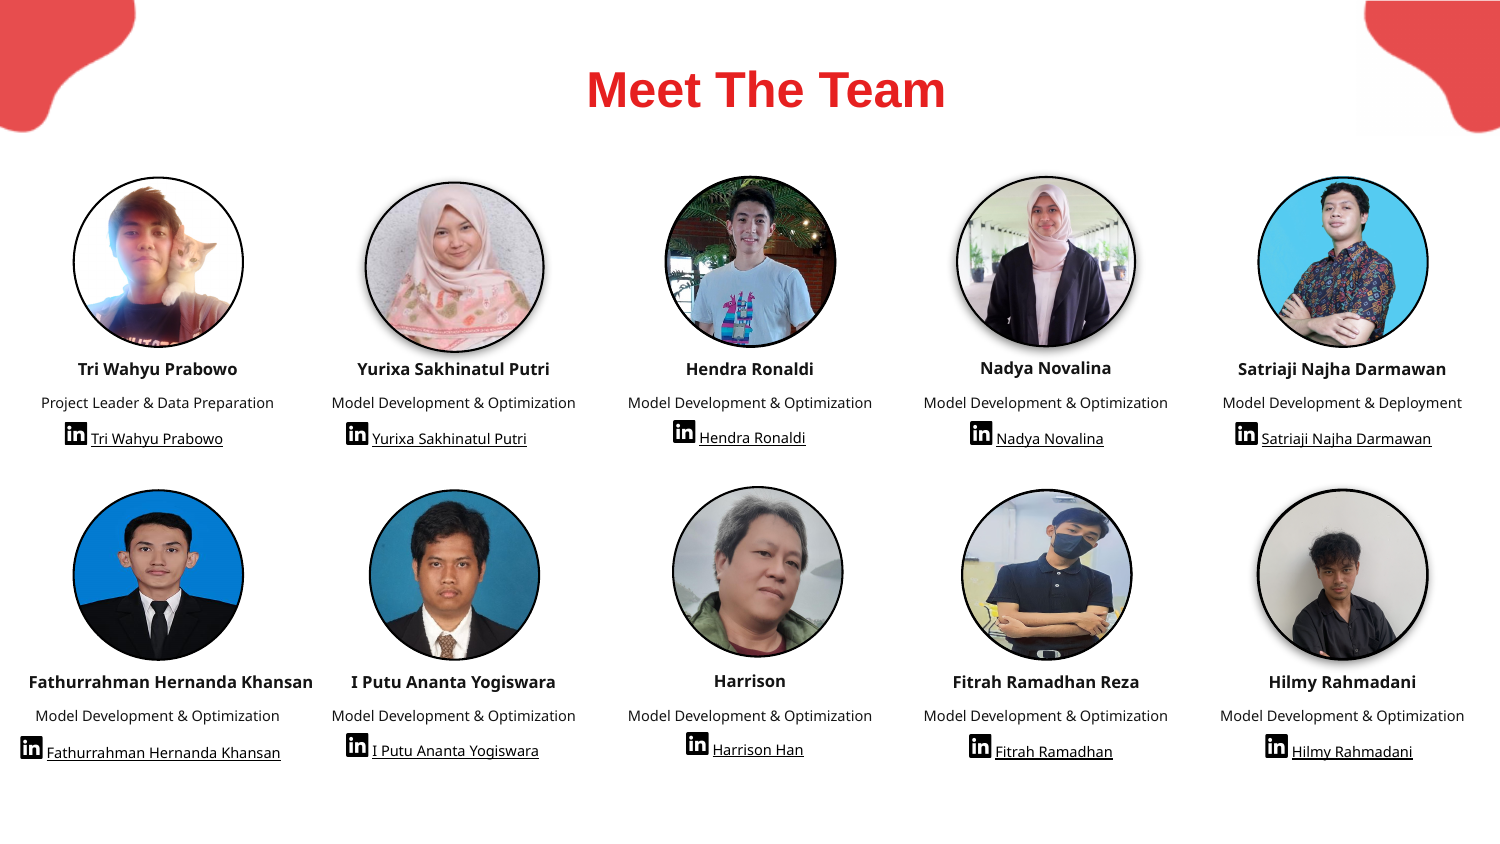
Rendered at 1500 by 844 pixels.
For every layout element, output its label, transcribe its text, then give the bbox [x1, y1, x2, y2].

text_box I Putu Ananta Yogiswara [325, 669, 594, 692]
text_box Fathurrahman Hernanda Khansan [17, 669, 325, 692]
text_box Model Development & Optimization [1202, 699, 1483, 724]
text_box Hendra Ronaldi [610, 356, 890, 380]
picture [72, 177, 243, 348]
text_box Fitrah Ramadhan Reza [906, 669, 1186, 692]
text_box Model Development & Optimization [906, 386, 1186, 412]
text_box Yurixa Sakhinatul Putri [314, 356, 594, 380]
text_box [1265, 734, 1288, 758]
text_box [673, 420, 696, 444]
text_box [64, 422, 88, 445]
text_box [970, 421, 993, 445]
text_box Meet The Team [509, 51, 1024, 118]
text_box Tri Wahyu Prabowo [91, 422, 252, 450]
picture [0, 0, 144, 137]
text_box Harrison Han [712, 732, 814, 761]
text_box Model Development & Deployment [1202, 386, 1483, 412]
picture [665, 176, 836, 347]
text_box Hilmy Rahmadani [1291, 734, 1470, 763]
picture [962, 489, 1132, 660]
text_box I Putu Ananta Yogiswara [372, 734, 564, 762]
text_box Yurixa Sakhinatul Putri [372, 422, 564, 450]
text_box Tri Wahyu Prabowo [17, 356, 298, 380]
text_box Model Development & Optimization [610, 386, 890, 412]
picture [365, 182, 544, 353]
text_box Satriaji Najha Darmawan [1202, 356, 1483, 380]
text_box [969, 734, 992, 758]
text_box Fathurrahman Hernanda Khansan [46, 736, 309, 764]
text_box Hilmy Rahmadani [1202, 669, 1483, 692]
text_box Model Development & Optimization [314, 699, 594, 724]
text_box [1235, 422, 1258, 445]
picture [73, 490, 244, 660]
picture [1355, 0, 1500, 137]
picture [1257, 489, 1428, 660]
text_box [345, 733, 369, 757]
picture [956, 176, 1136, 347]
picture [368, 490, 539, 660]
text_box Fitrah Ramadhan [995, 734, 1156, 763]
text_box [686, 732, 709, 755]
text_box Satriaji Najha Darmawan [1261, 422, 1470, 450]
text_box [345, 422, 369, 445]
text_box Model Development & Optimization [610, 699, 890, 724]
text_box Model Development & Optimization [314, 386, 594, 412]
text_box Hendra Ronaldi [699, 420, 828, 449]
text_box Nadya Novalina [906, 356, 1186, 377]
text_box Model Development & Optimization [906, 699, 1186, 724]
text_box [20, 736, 43, 759]
text_box Nadya Novalina [996, 421, 1124, 450]
text_box Harrison [610, 669, 890, 690]
text_box Project Leader & Data Preparation [17, 386, 298, 412]
text_box Model Development & Optimization [17, 699, 298, 724]
picture [672, 486, 843, 657]
picture [1257, 176, 1428, 347]
